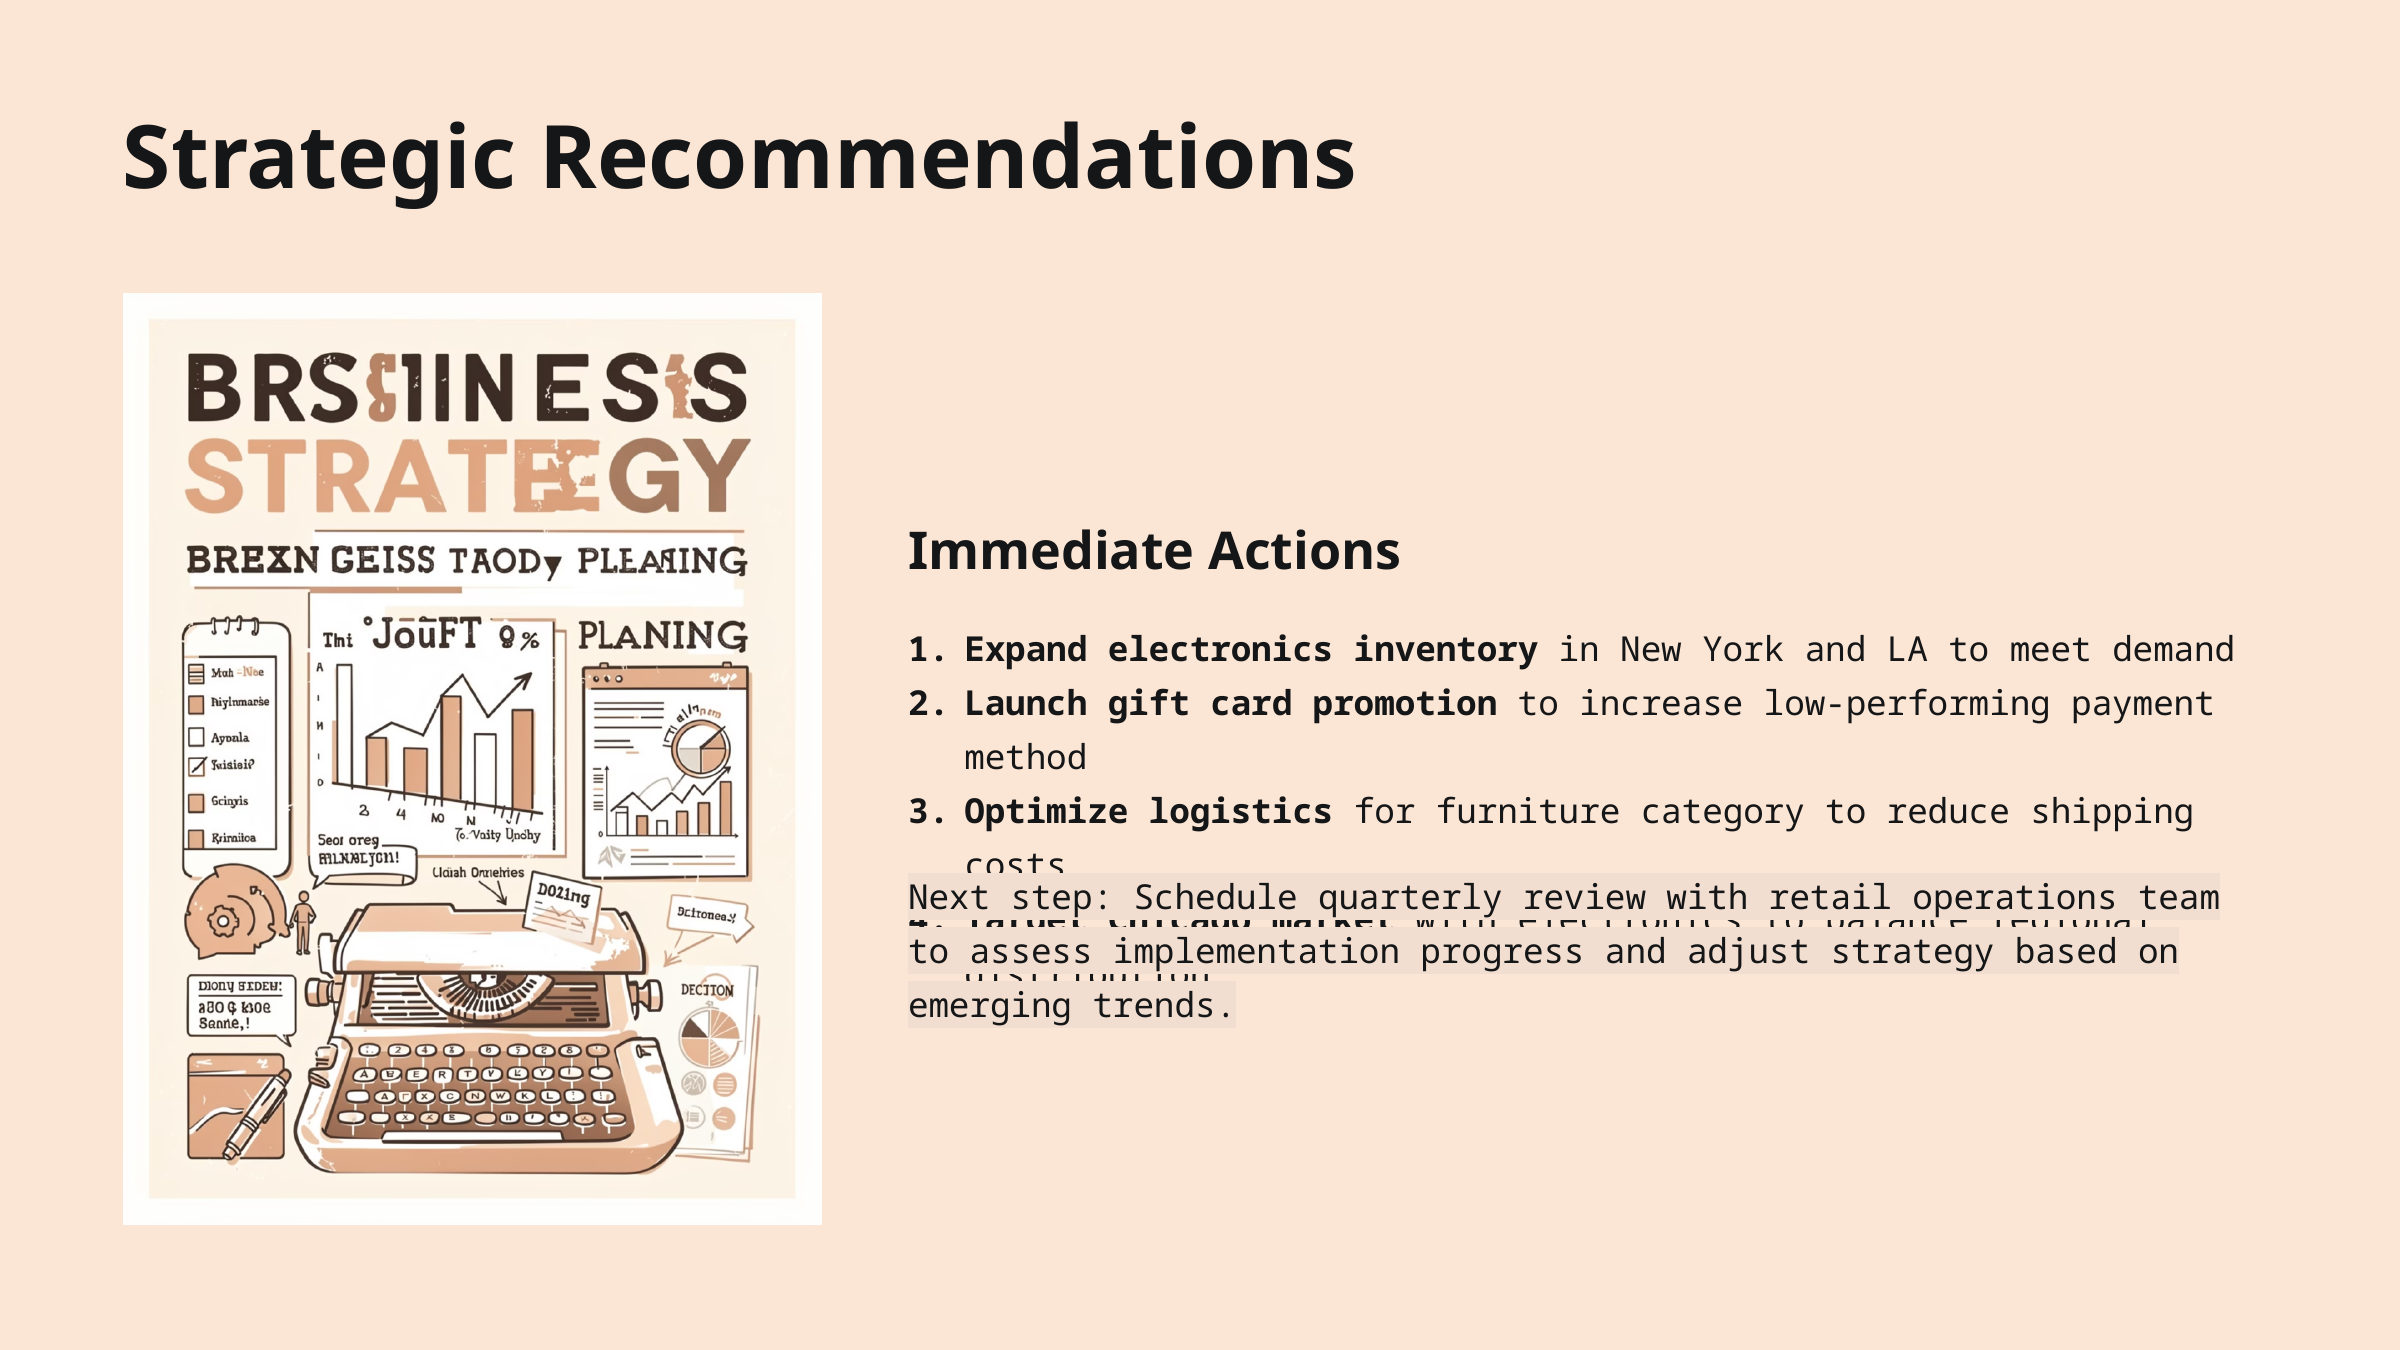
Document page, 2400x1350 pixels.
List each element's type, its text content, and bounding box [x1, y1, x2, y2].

text_box Immediate Actions [908, 514, 1452, 581]
text_box Strategic Recommendations [123, 96, 1481, 207]
picture [122, 293, 822, 1225]
text_box Next step: Schedule quarterly review with retail operations team to assess implementation progress and adjust strategy based on emerging trends. [908, 862, 2279, 972]
text_box Expand electronics inventory in New York and LA to meet demand Launch gift card promotion to increase low-performing payment method Optimize logistics for furniture category to reduce shipping costs Target Chicago market with electronics to balance regional distribution [908, 613, 2279, 833]
